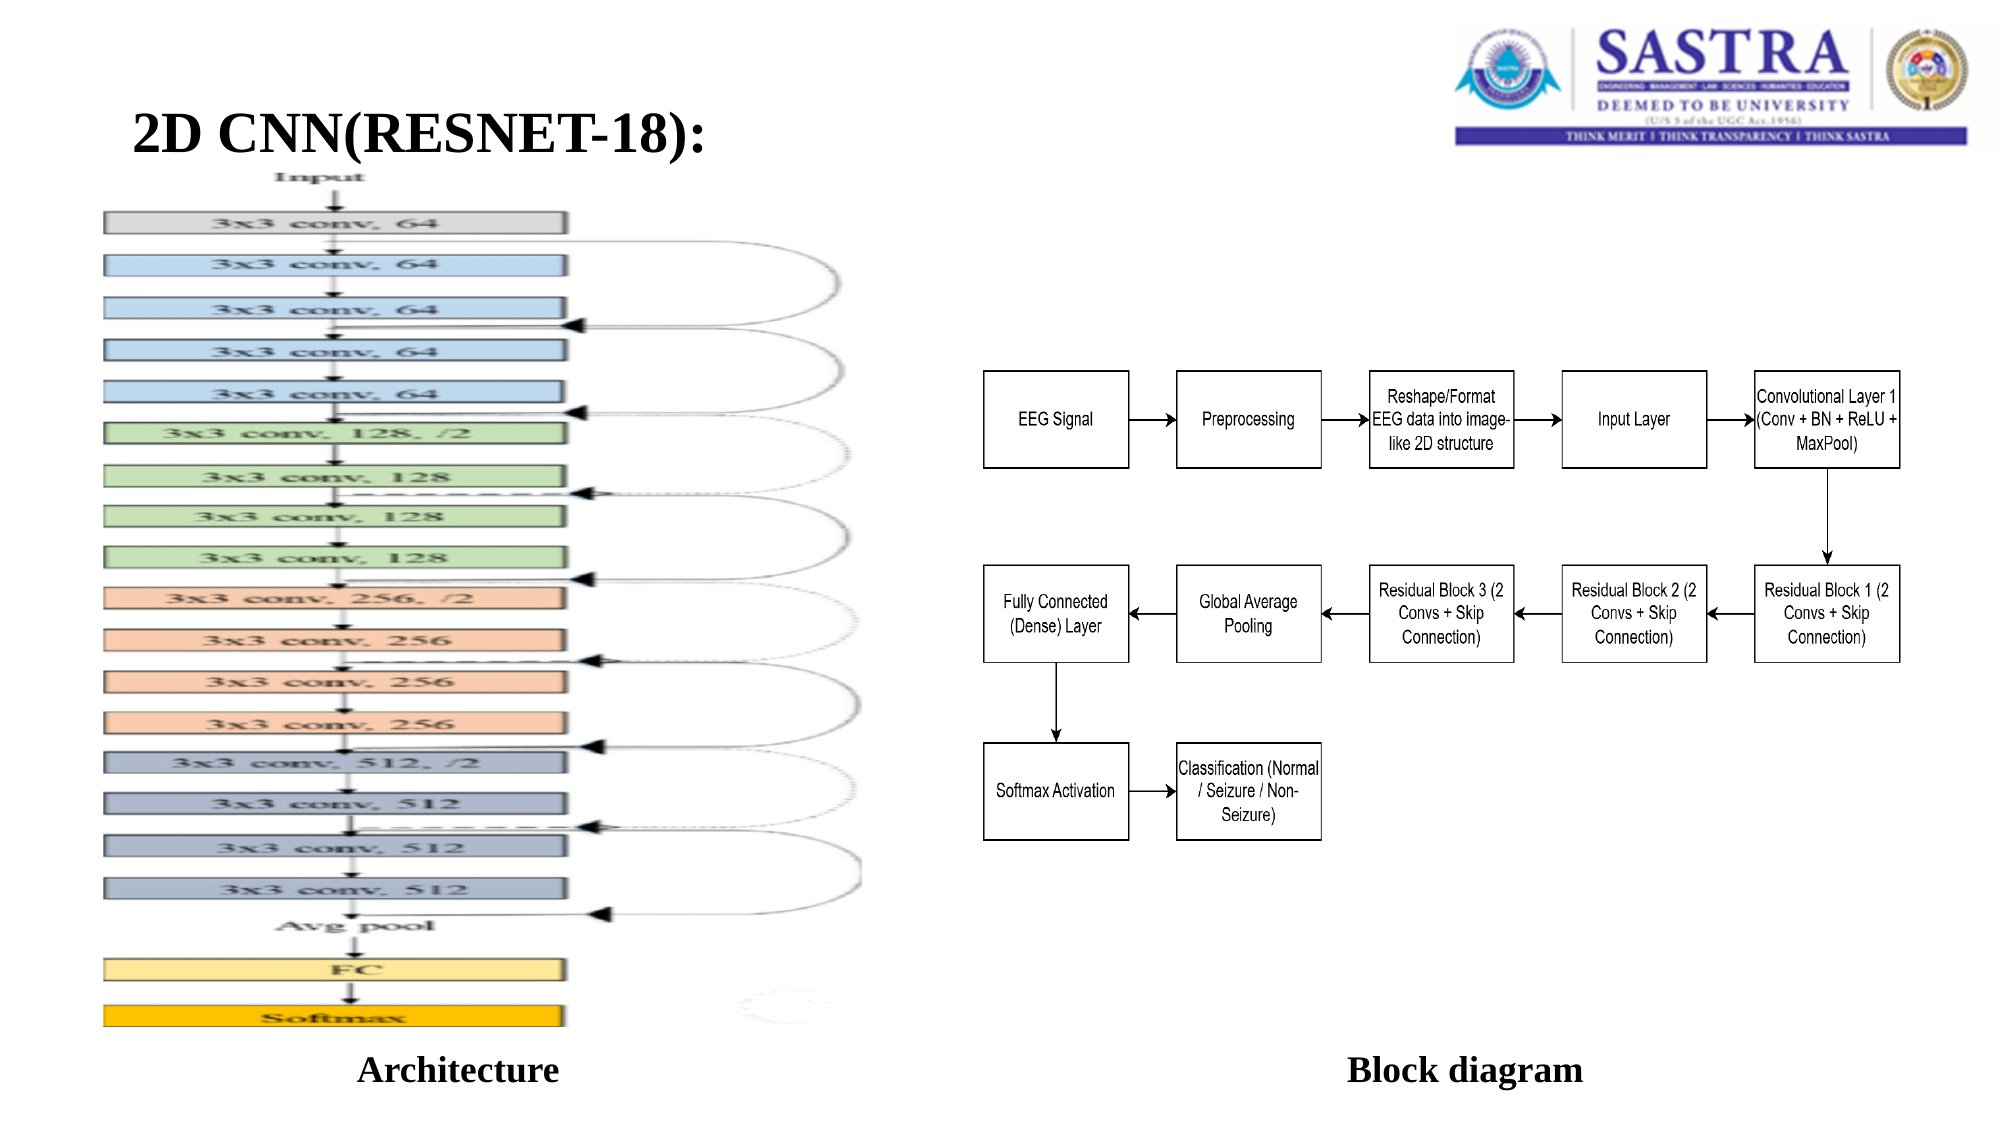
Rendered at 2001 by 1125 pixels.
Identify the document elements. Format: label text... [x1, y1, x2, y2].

text_box 2D CNN(RESNET-18): [102, 86, 1103, 172]
picture [971, 354, 1912, 858]
picture [1454, 17, 2000, 156]
text_box Architecture Block diagram [342, 1038, 1601, 1098]
picture [54, 173, 910, 1027]
